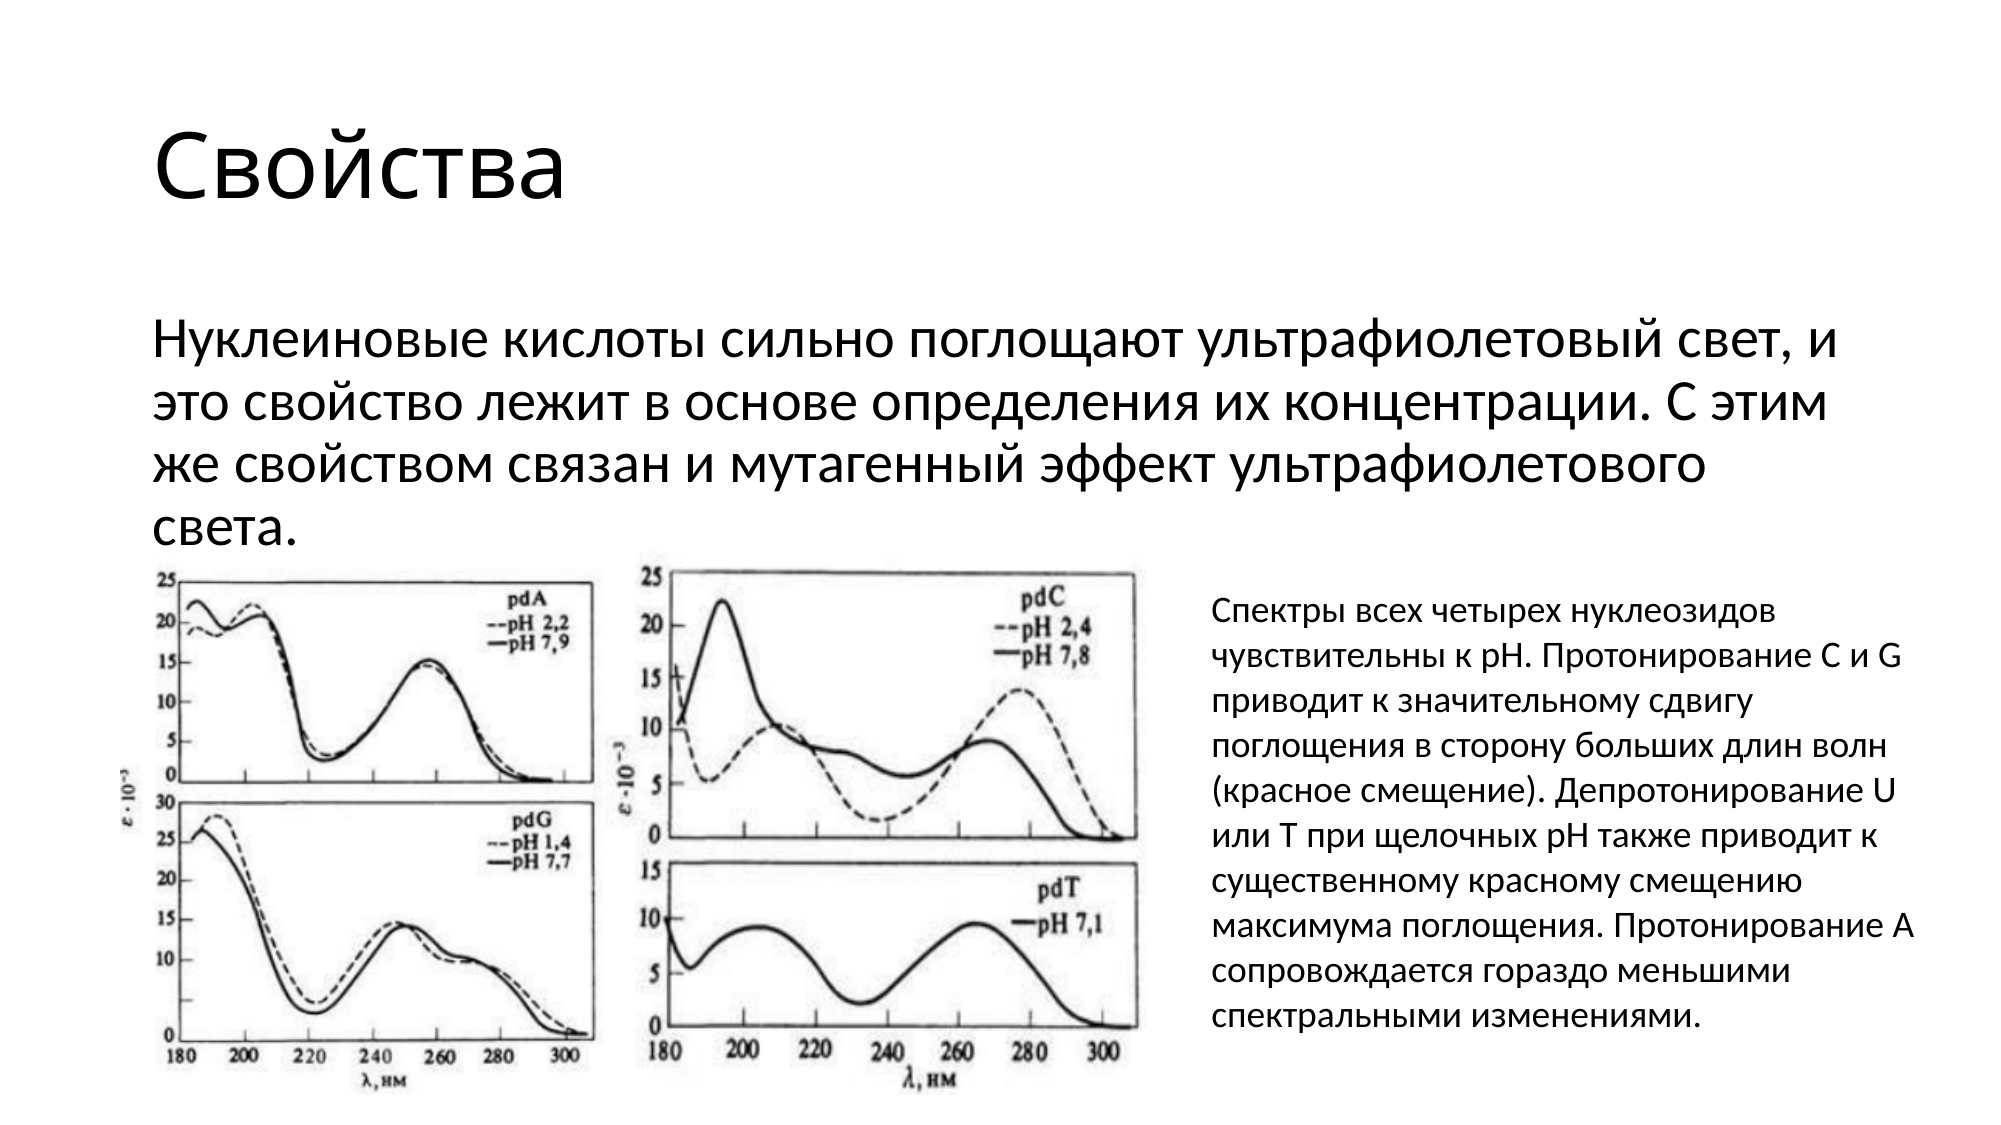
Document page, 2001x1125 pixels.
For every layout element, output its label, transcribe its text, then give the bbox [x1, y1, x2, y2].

picture [120, 551, 1165, 1112]
title Свойства [137, 59, 1863, 278]
text_box Спектры всех четырех нуклеозидов чувствительны к рН. Протонирование С и G приводит к значительному сдвигу поглощения в сторону больших длин волн (красное смещение). Депротонирование U или Т при щелочных рН также приводит к существенному красному смещению максимума поглощения. Протонирование А сопровождается гораздо меньшими спектральными изменениями. [1196, 577, 1962, 1043]
list Нуклеиновые кислоты сильно поглощают ультрафиолетовый свет, и это свойство лежит в основе определения их концентрации. С этим же свойством связан и мутагенный эффект ультрафиолетового света. [137, 299, 1863, 578]
